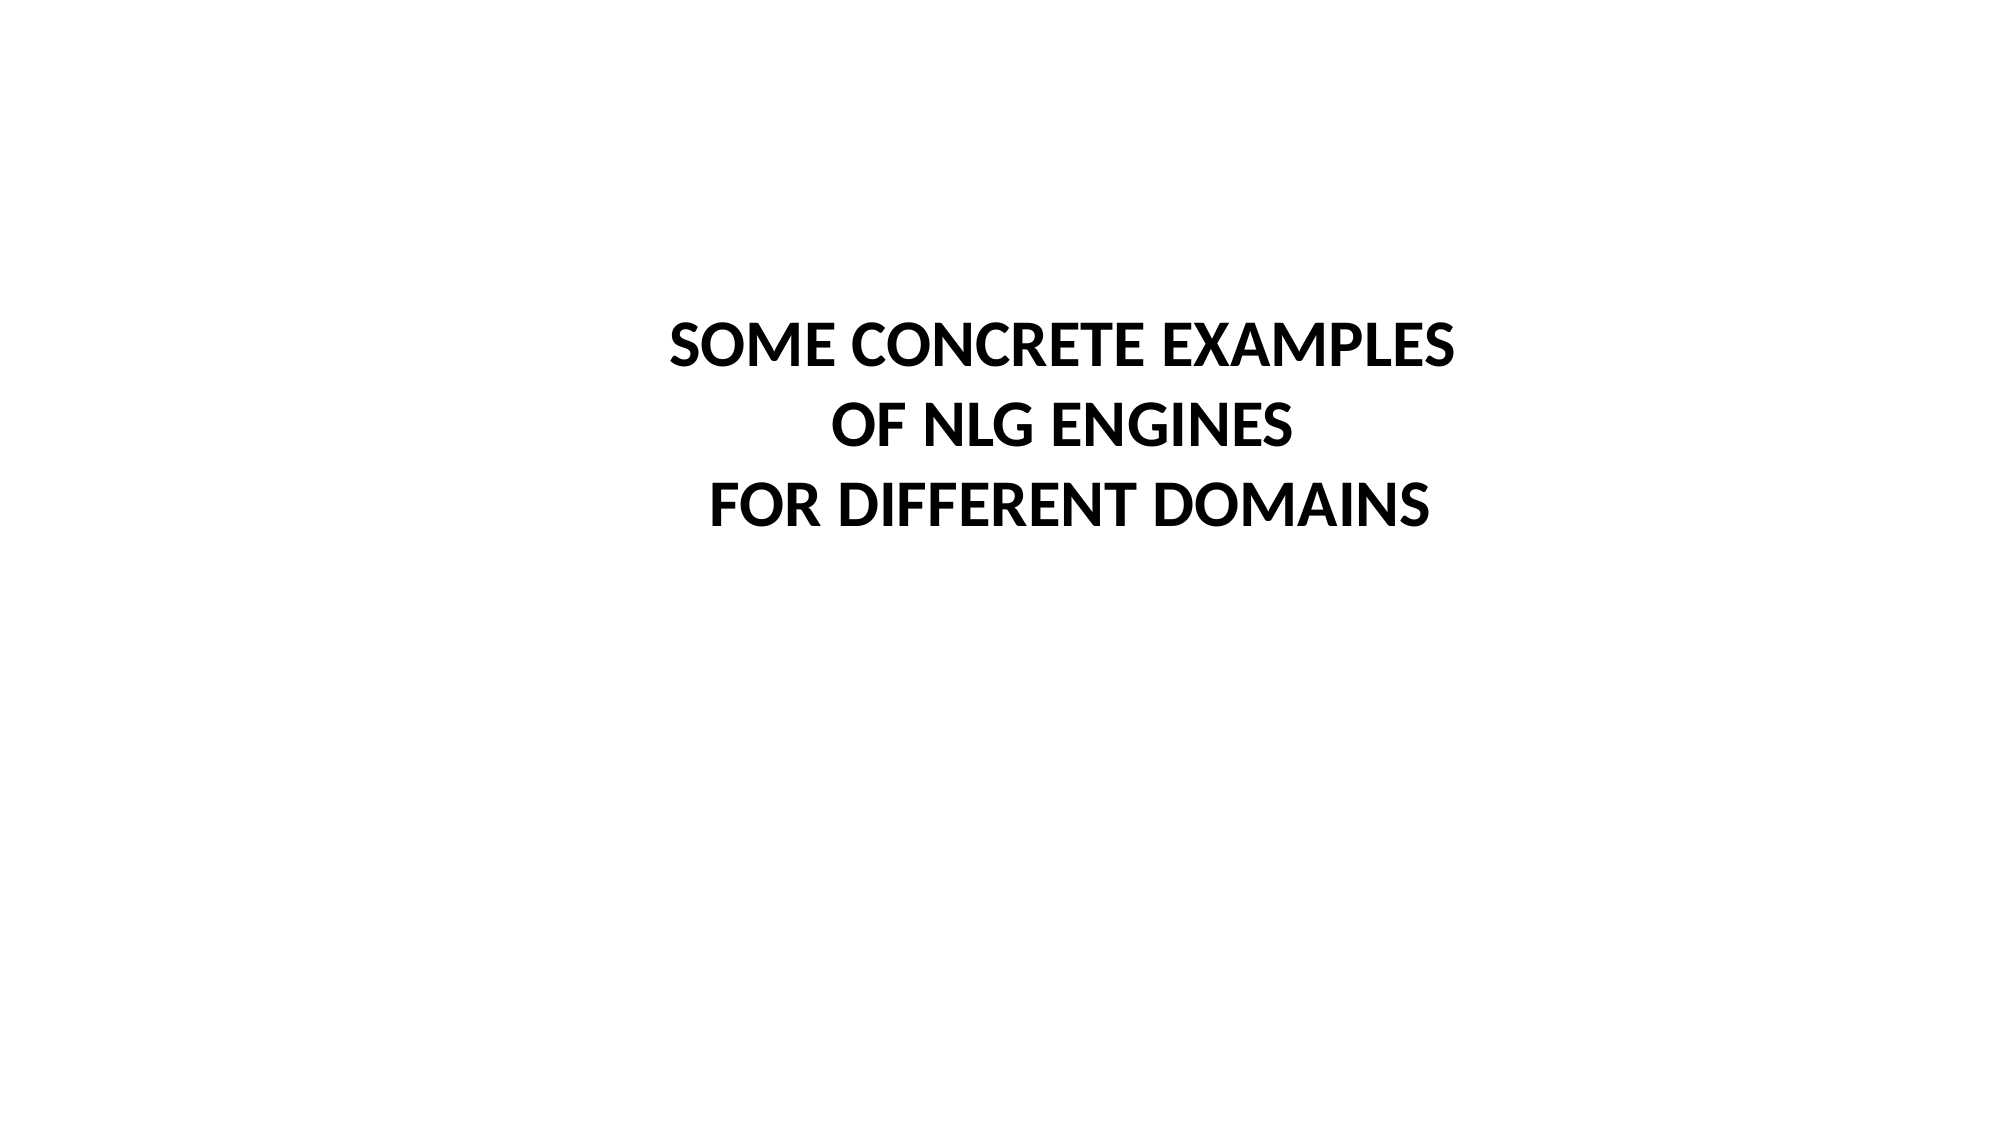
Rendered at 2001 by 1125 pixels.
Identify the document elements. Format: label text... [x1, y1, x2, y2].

text_box SOME CONCRETE EXAMPLES OF NLG ENGINES FOR DIFFERENT DOMAINS [654, 292, 1487, 547]
